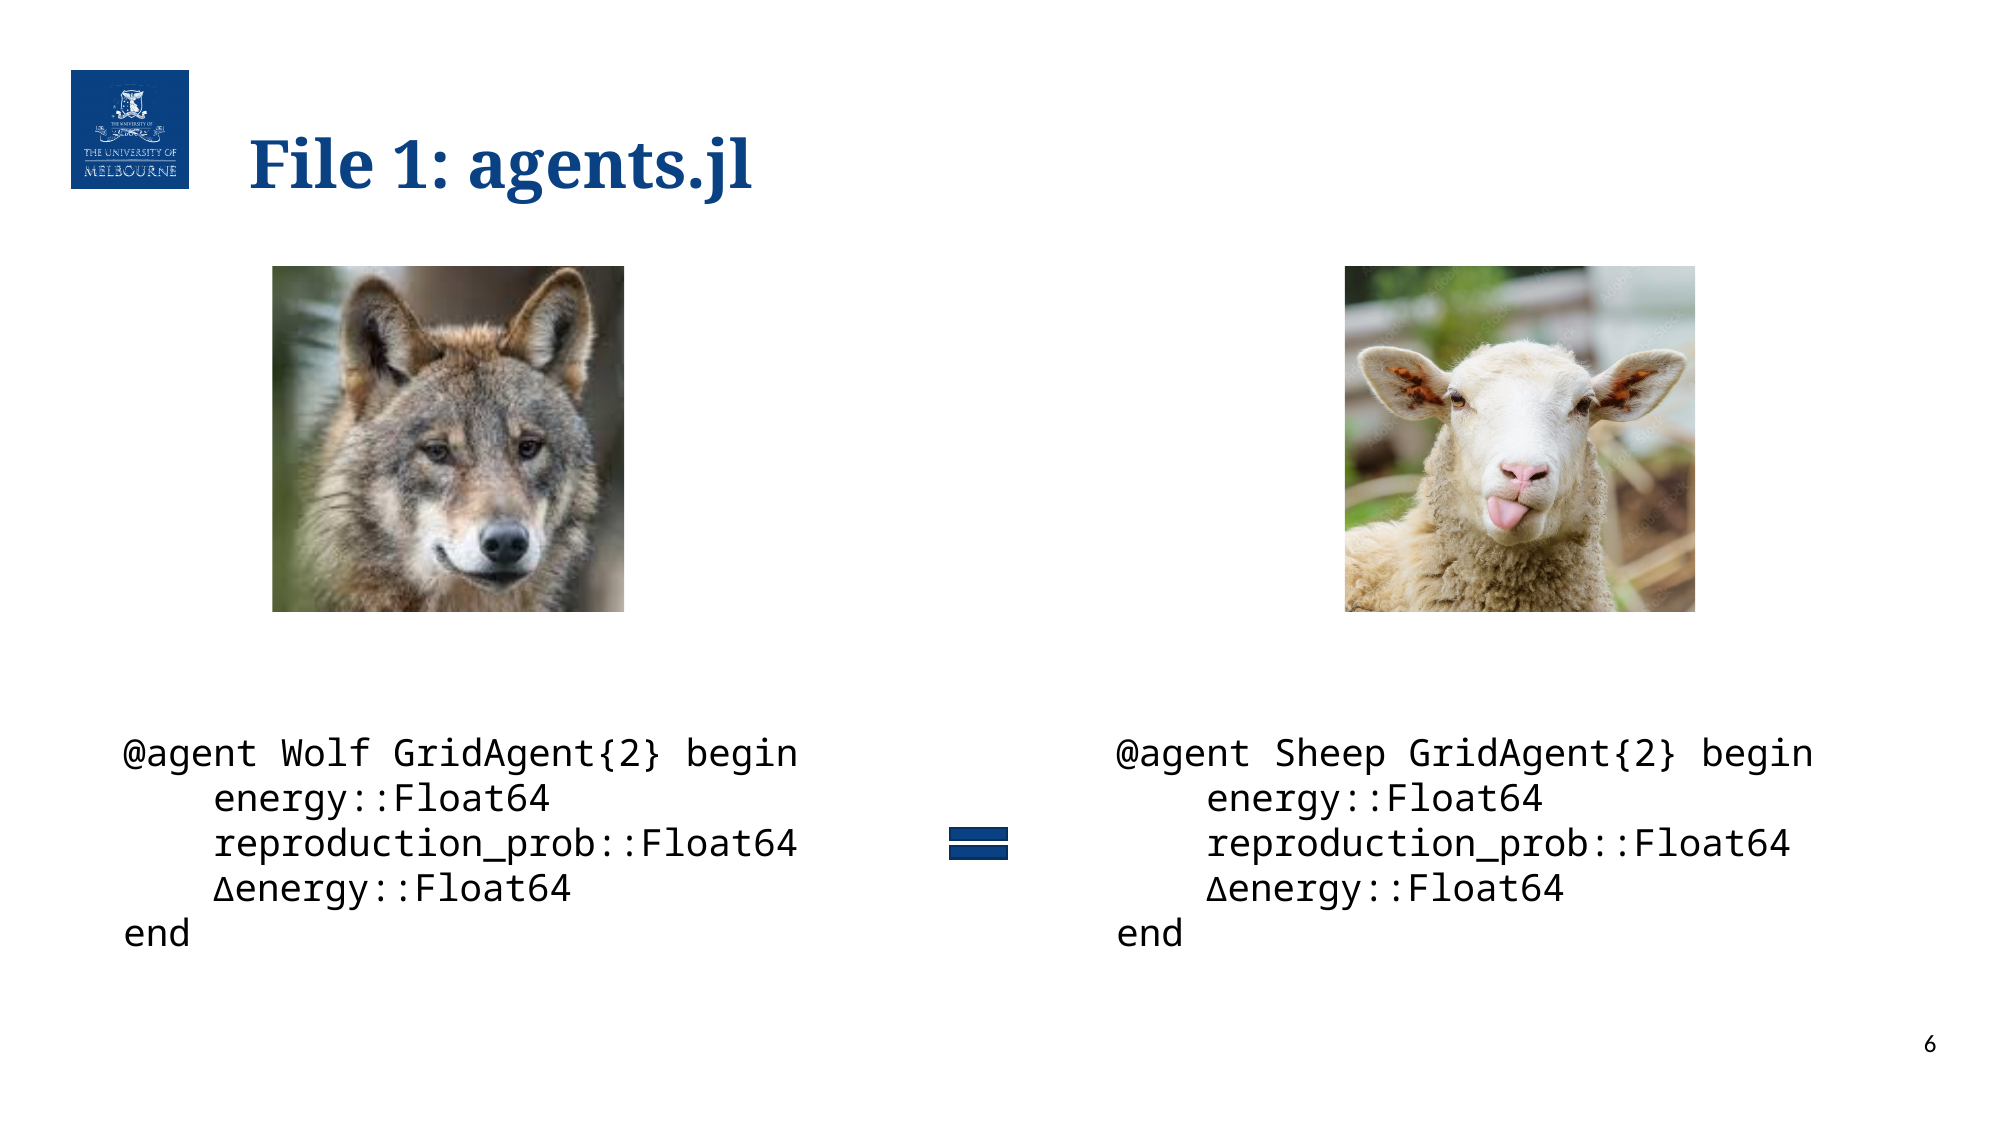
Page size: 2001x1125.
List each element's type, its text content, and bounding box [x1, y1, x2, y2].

picture [71, 70, 189, 189]
slide_number 6 [1797, 1012, 1937, 1073]
picture [1344, 266, 1696, 613]
text_box @agent Sheep GridAgent{2} begin energy::Float64 reproduction_prob::Float64 Δenergy::Float64 end [1101, 722, 1849, 962]
title File 1: agents.jl [234, 64, 1924, 211]
text_box @agent Wolf GridAgent{2} begin energy::Float64 reproduction_prob::Float64 Δenergy::Float64 end [108, 722, 856, 962]
text_box [949, 845, 1008, 860]
text_box [949, 827, 1008, 841]
picture [272, 266, 625, 613]
